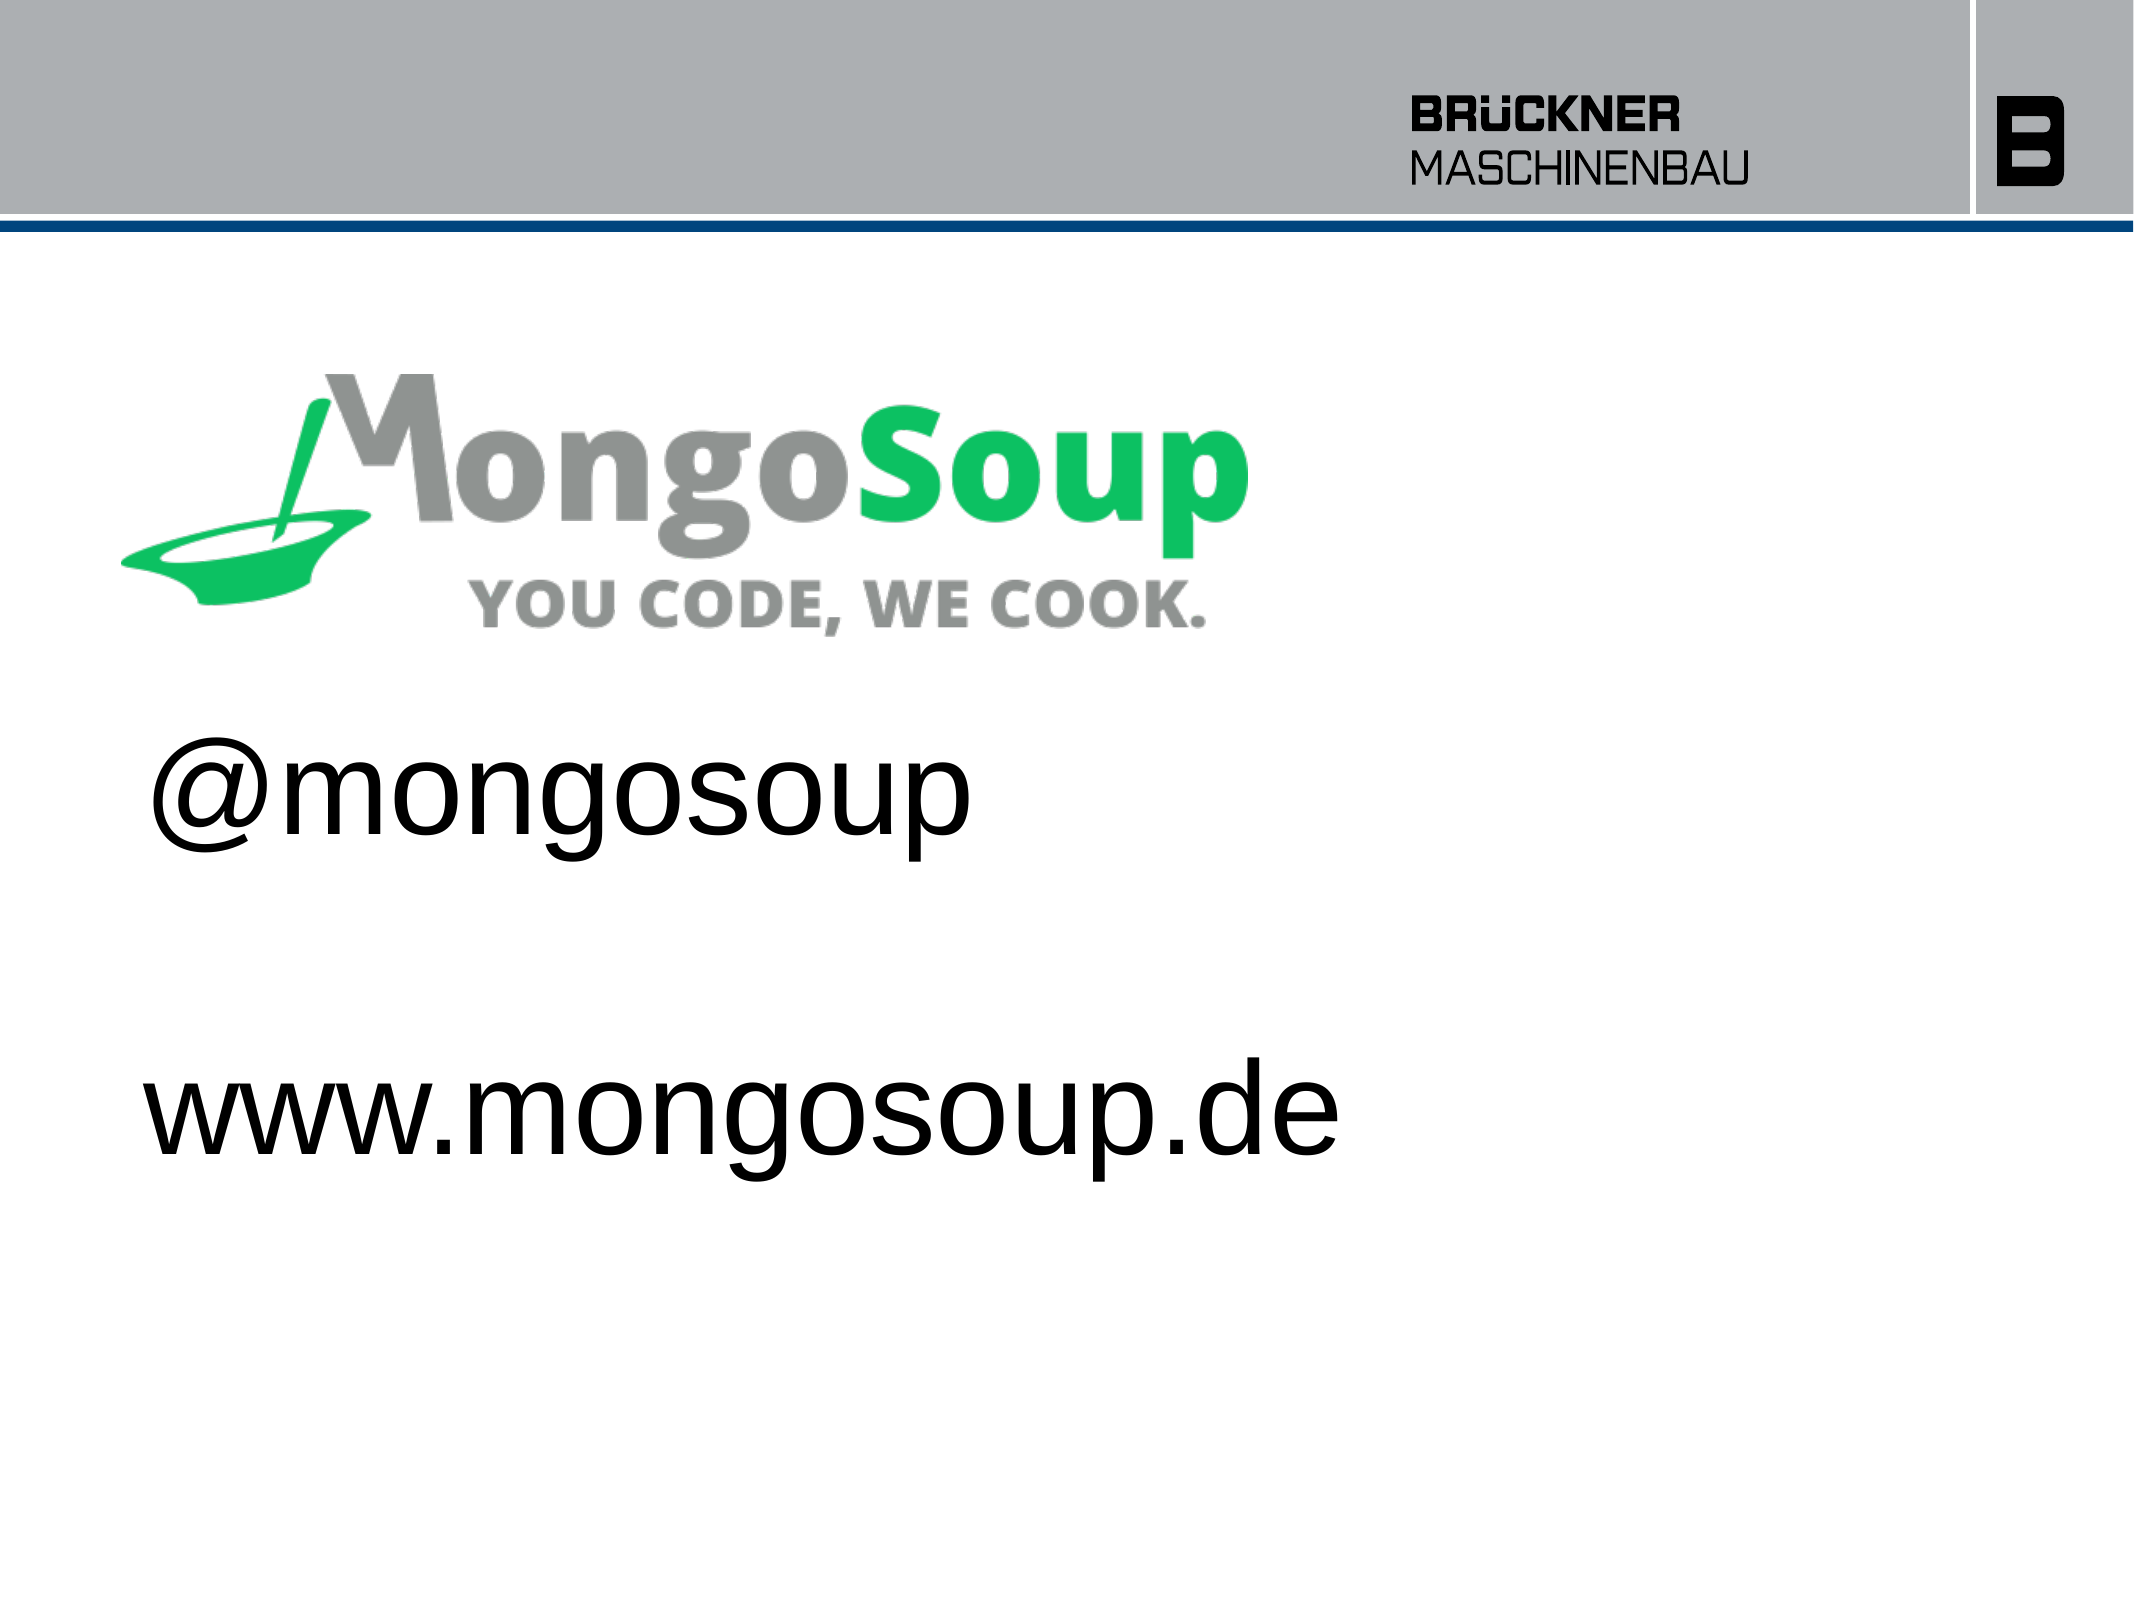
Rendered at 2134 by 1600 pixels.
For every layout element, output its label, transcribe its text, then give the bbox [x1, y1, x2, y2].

picture [121, 374, 1248, 647]
text_box @mongosoup www.mongosoup.de [128, 693, 1359, 1189]
